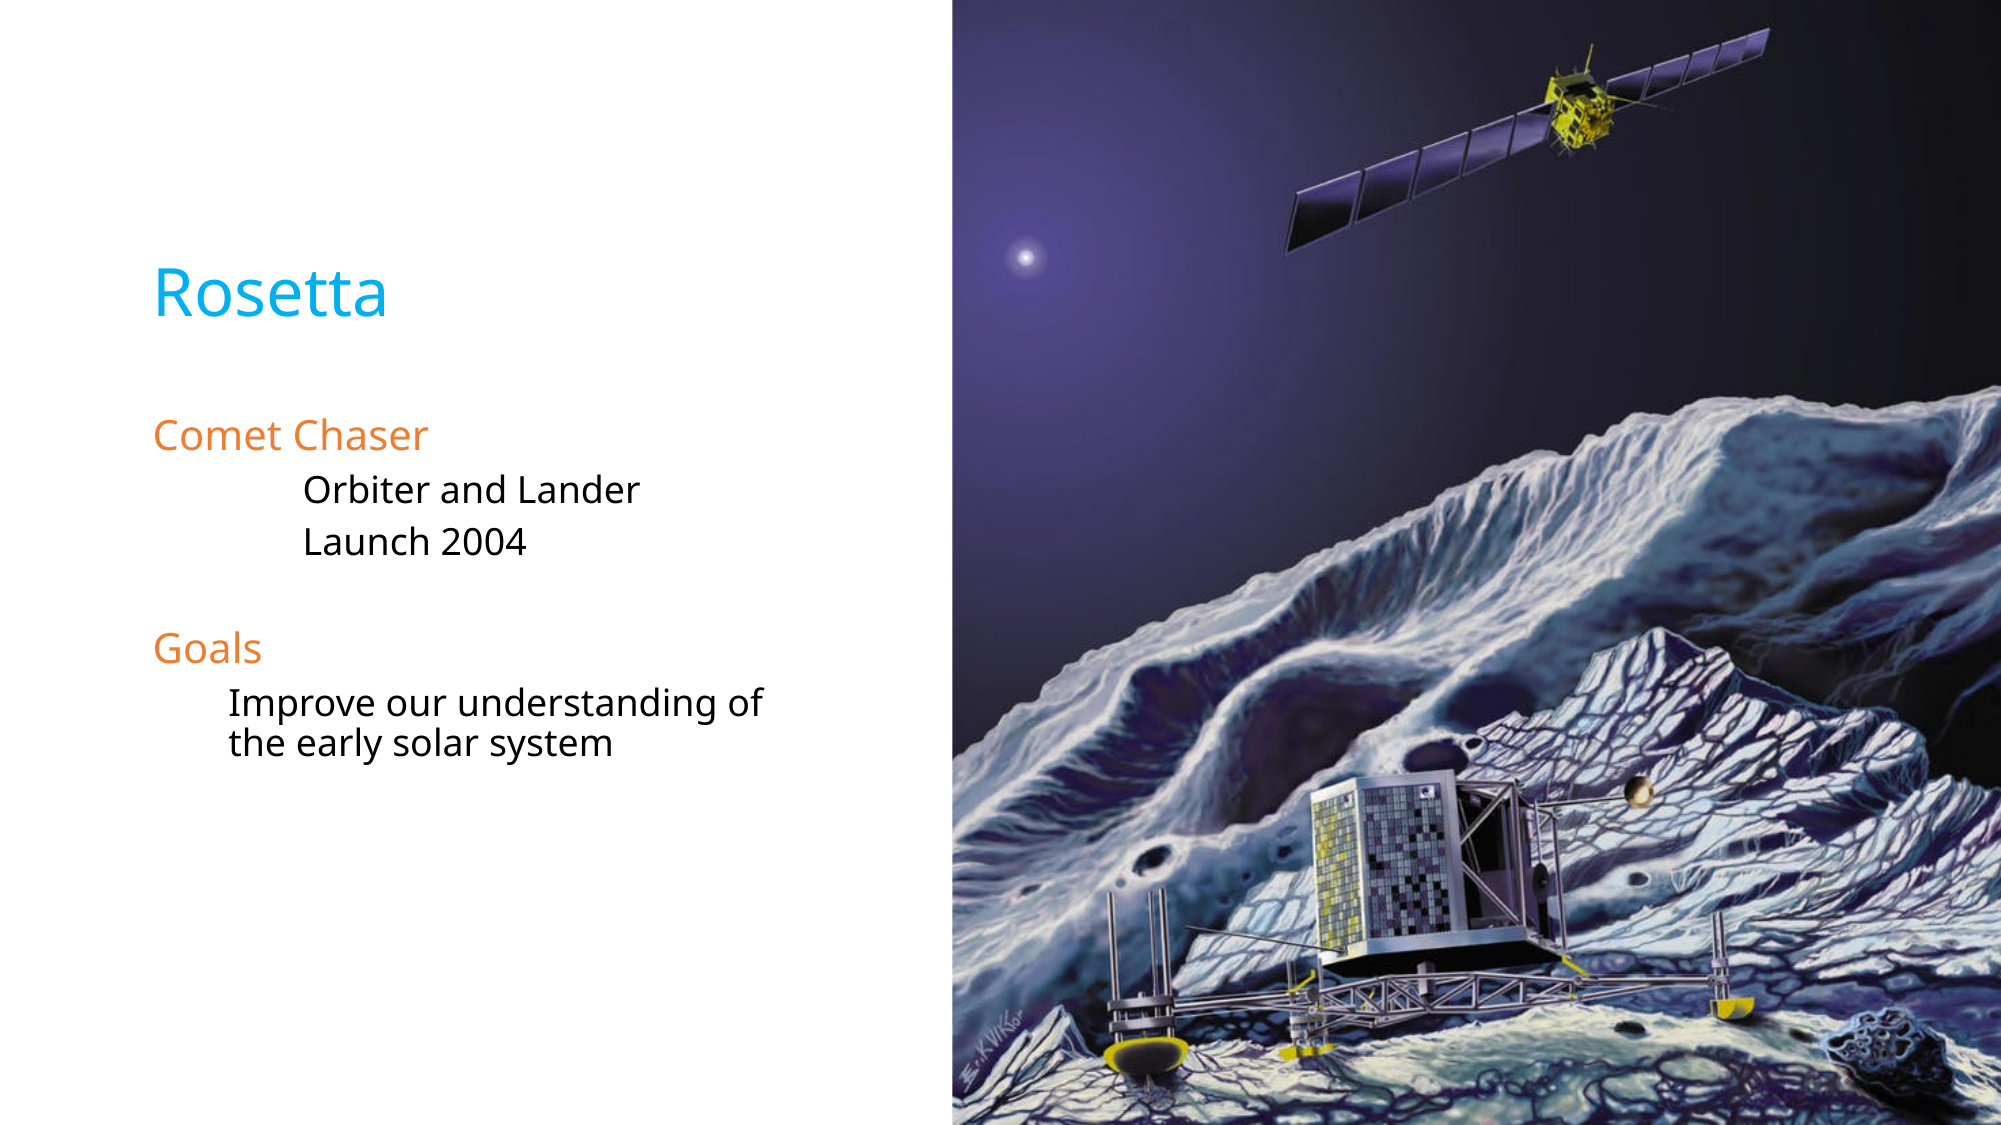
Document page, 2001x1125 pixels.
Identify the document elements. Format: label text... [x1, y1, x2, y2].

list Comet Chaser Orbiter and Lander Launch 2004 Goals Improve our understanding of the early solar system [137, 344, 783, 962]
picture [952, 0, 2001, 1125]
title Rosetta [137, 75, 783, 338]
